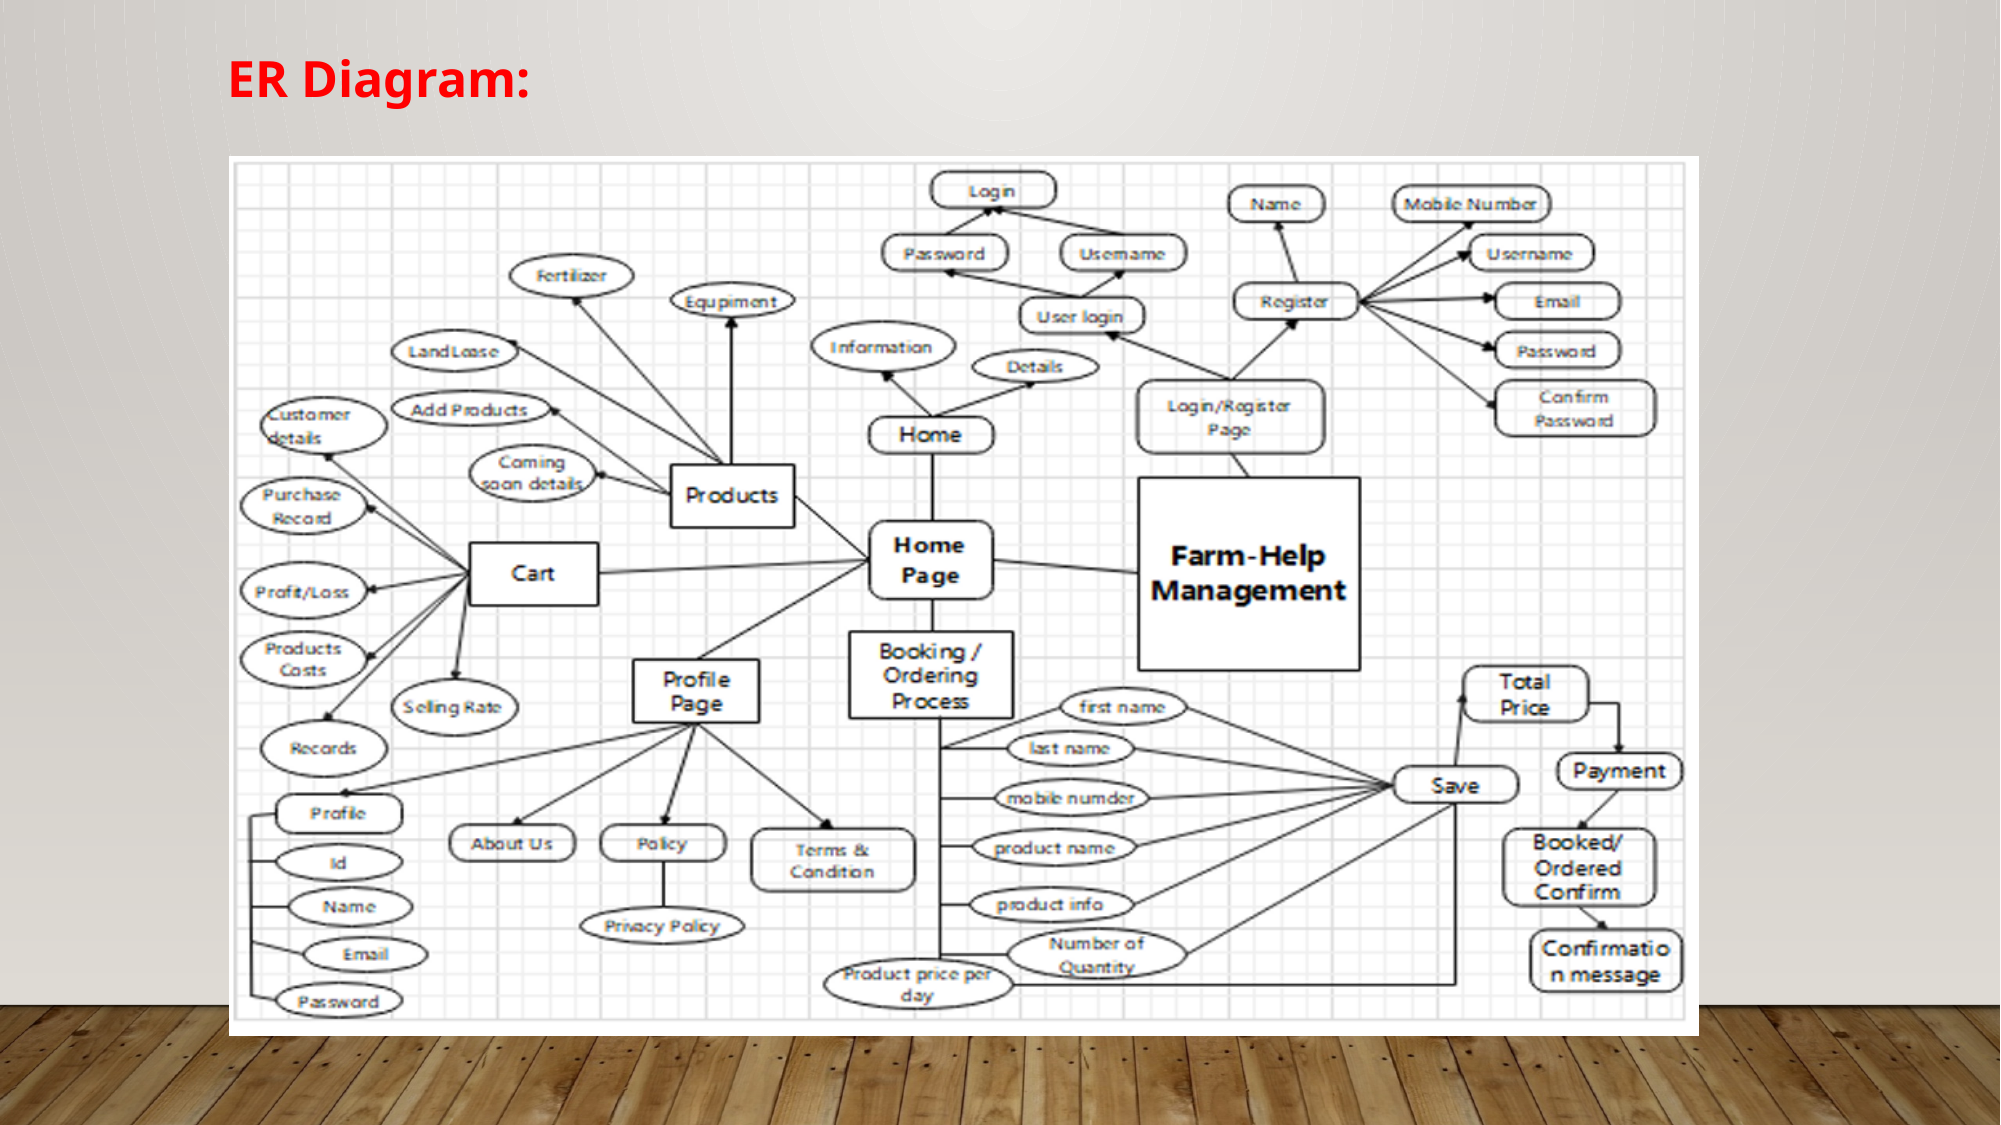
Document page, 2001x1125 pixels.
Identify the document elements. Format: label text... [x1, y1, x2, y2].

text_box ER Diagram: [212, 39, 1475, 115]
picture [0, 155, 2000, 1125]
